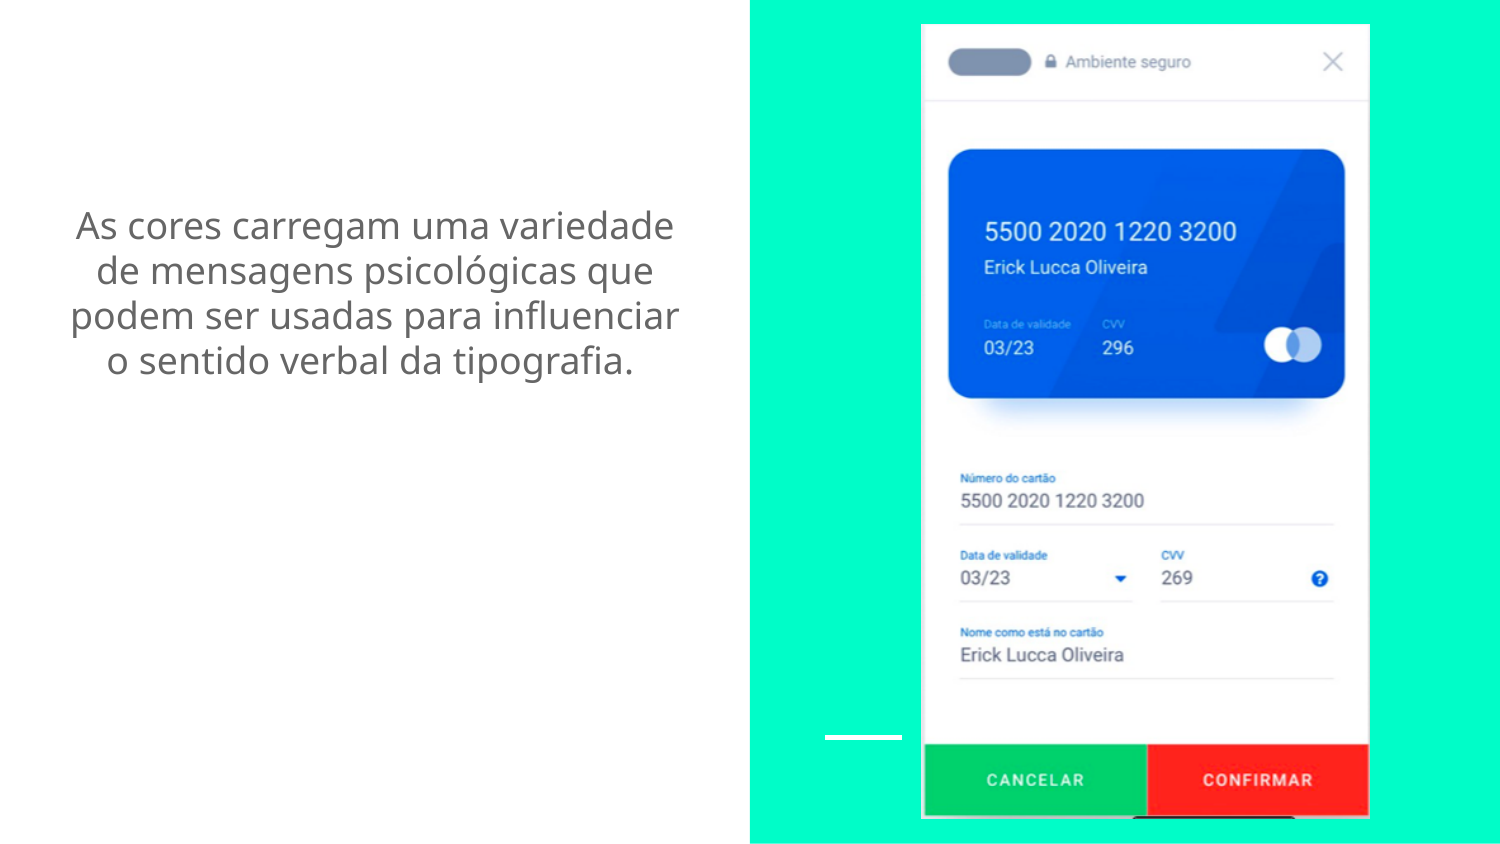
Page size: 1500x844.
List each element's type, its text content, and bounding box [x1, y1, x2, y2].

picture [920, 24, 1371, 819]
subtitle As cores carregam uma variedade de mensagens psicológicas que podem ser usadas para influenciar o sentido verbal da tipografia. [43, 187, 708, 688]
